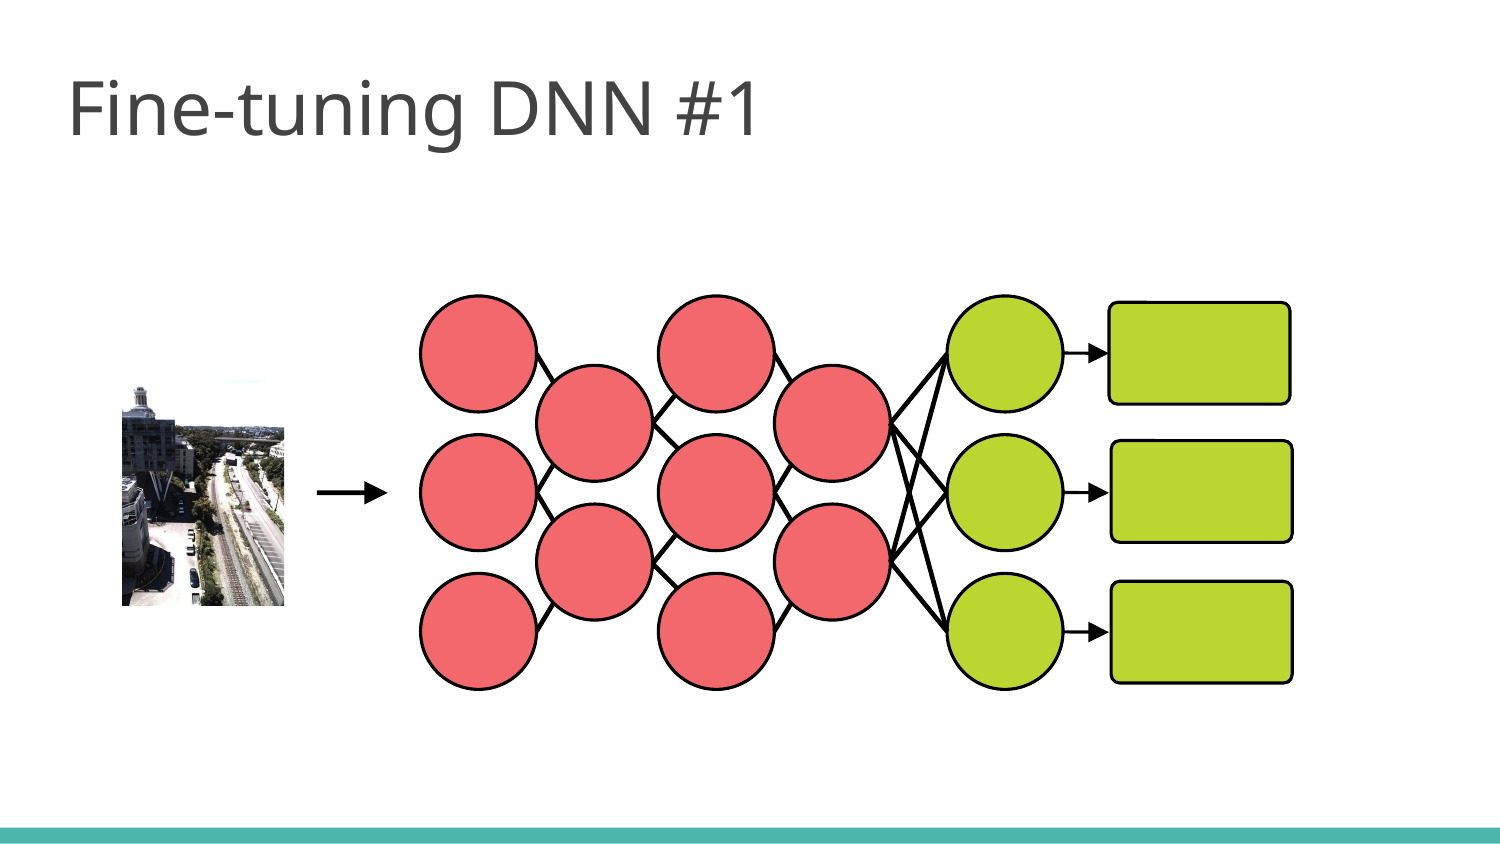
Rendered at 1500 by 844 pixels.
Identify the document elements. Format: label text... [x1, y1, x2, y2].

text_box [774, 492, 792, 522]
text_box [947, 573, 1064, 690]
text_box [658, 434, 769, 551]
text_box [774, 365, 884, 482]
text_box [536, 504, 648, 621]
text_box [890, 561, 948, 632]
text_box [658, 295, 775, 412]
text_box [953, 434, 1063, 551]
text_box [658, 573, 774, 690]
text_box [652, 423, 678, 449]
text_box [774, 602, 792, 632]
text_box [774, 504, 884, 621]
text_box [652, 535, 676, 563]
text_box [536, 464, 554, 492]
text_box [1111, 440, 1293, 543]
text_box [652, 563, 678, 589]
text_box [890, 353, 948, 561]
picture [121, 380, 285, 606]
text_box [652, 394, 676, 422]
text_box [774, 464, 792, 492]
text_box [420, 434, 532, 551]
text_box [1108, 302, 1291, 405]
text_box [774, 353, 792, 383]
text_box [536, 365, 648, 482]
text_box [1111, 581, 1293, 684]
text_box [947, 295, 1063, 412]
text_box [536, 353, 554, 383]
text_box [420, 573, 536, 690]
title Fine-tuning DNN #1 [51, 45, 1449, 162]
text_box [420, 295, 537, 412]
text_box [536, 602, 554, 632]
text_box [536, 492, 554, 522]
